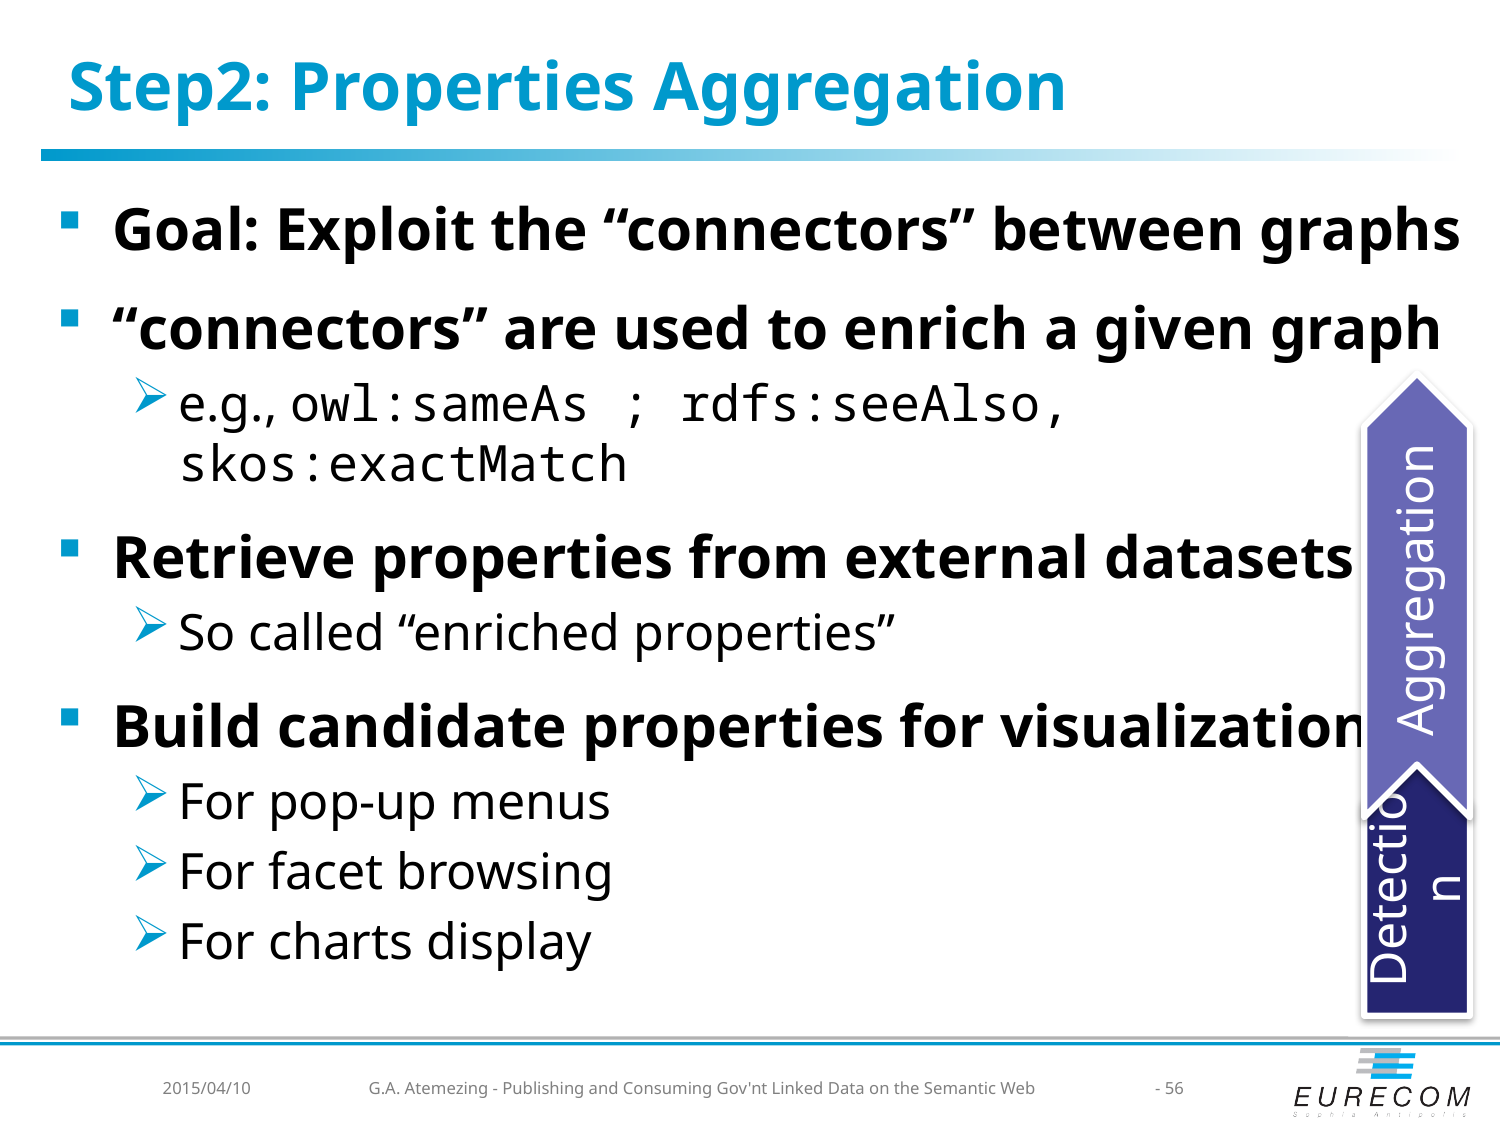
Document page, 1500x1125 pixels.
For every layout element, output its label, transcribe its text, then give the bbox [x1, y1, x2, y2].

footer G.A. Atemezing - Publishing and Consuming Gov'nt Linked Data on the Semantic Web [336, 1070, 1069, 1107]
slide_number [147, 1070, 325, 1103]
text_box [1194, 542, 1500, 649]
title Step2: Properties Aggregation [52, 30, 1460, 138]
picture [1293, 1048, 1477, 1118]
slide_number - 56 [1080, 1070, 1200, 1103]
list Goal: Exploit the “connectors” between graphs “connectors” are used to enrich a given graph e.g., owl:sameAs ; rdfs:seeAlso, skos:exactMatch Retrieve properties from external datasets So called “enriched properties” Build candidate properties for visualization For pop-up menus For facet browsing For charts display [40, 184, 1500, 1024]
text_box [1284, 830, 1500, 937]
